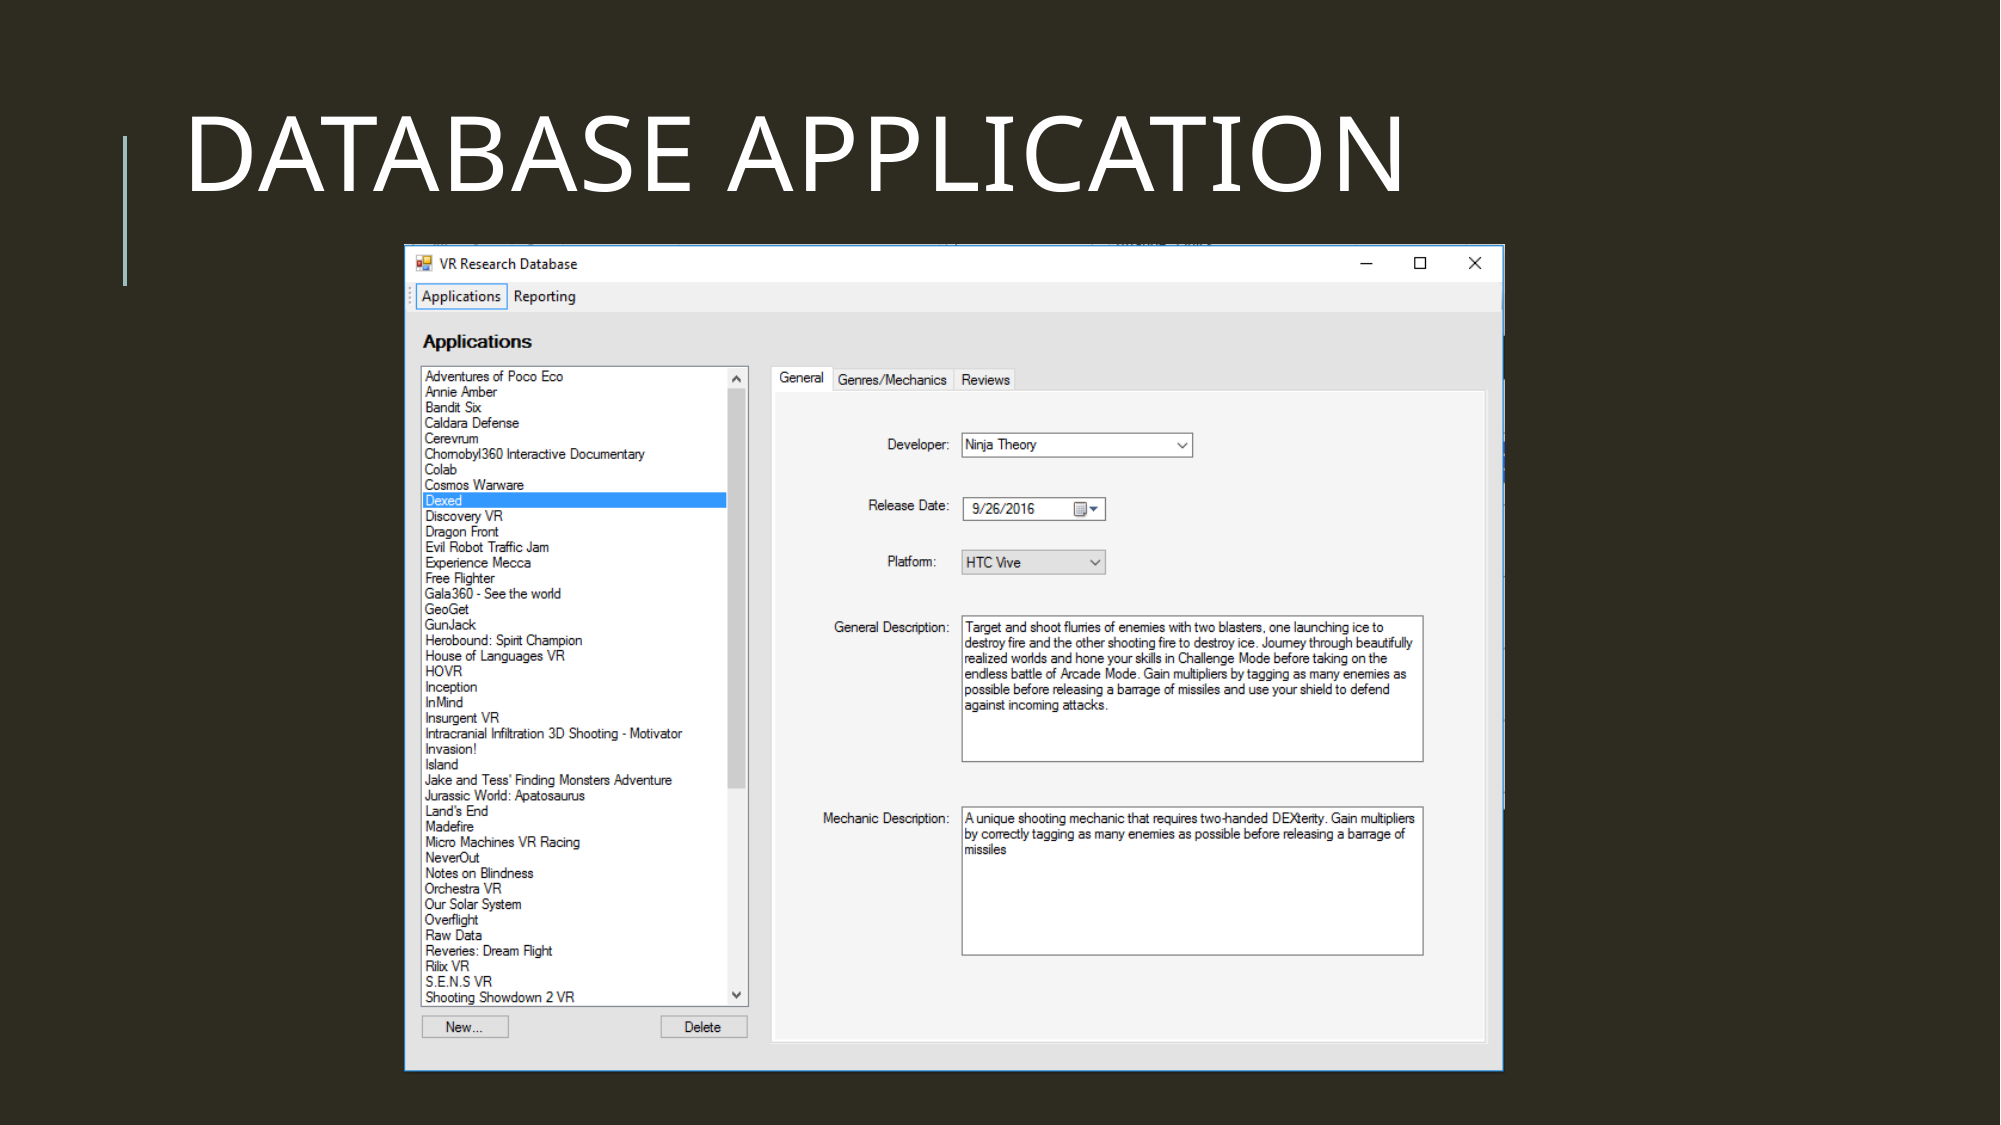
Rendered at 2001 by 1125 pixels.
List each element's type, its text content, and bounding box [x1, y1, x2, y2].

picture [403, 243, 1506, 1075]
title Database application [168, 96, 1642, 228]
